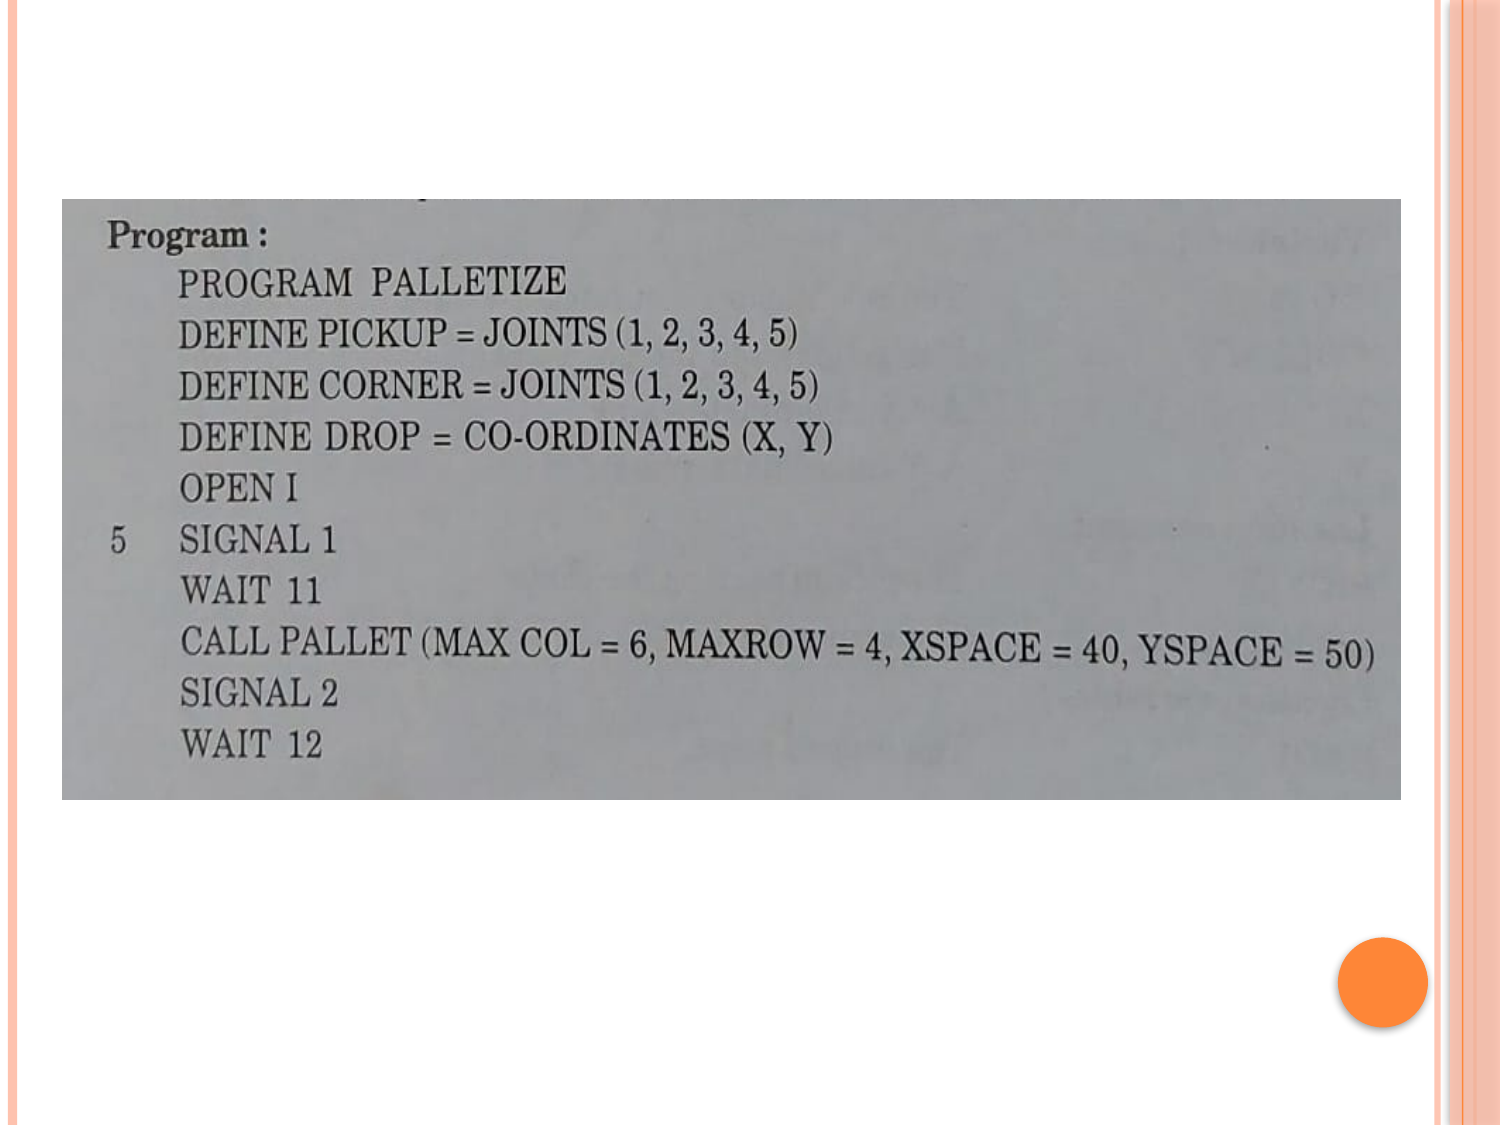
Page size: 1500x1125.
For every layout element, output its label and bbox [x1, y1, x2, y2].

picture [61, 199, 1401, 801]
